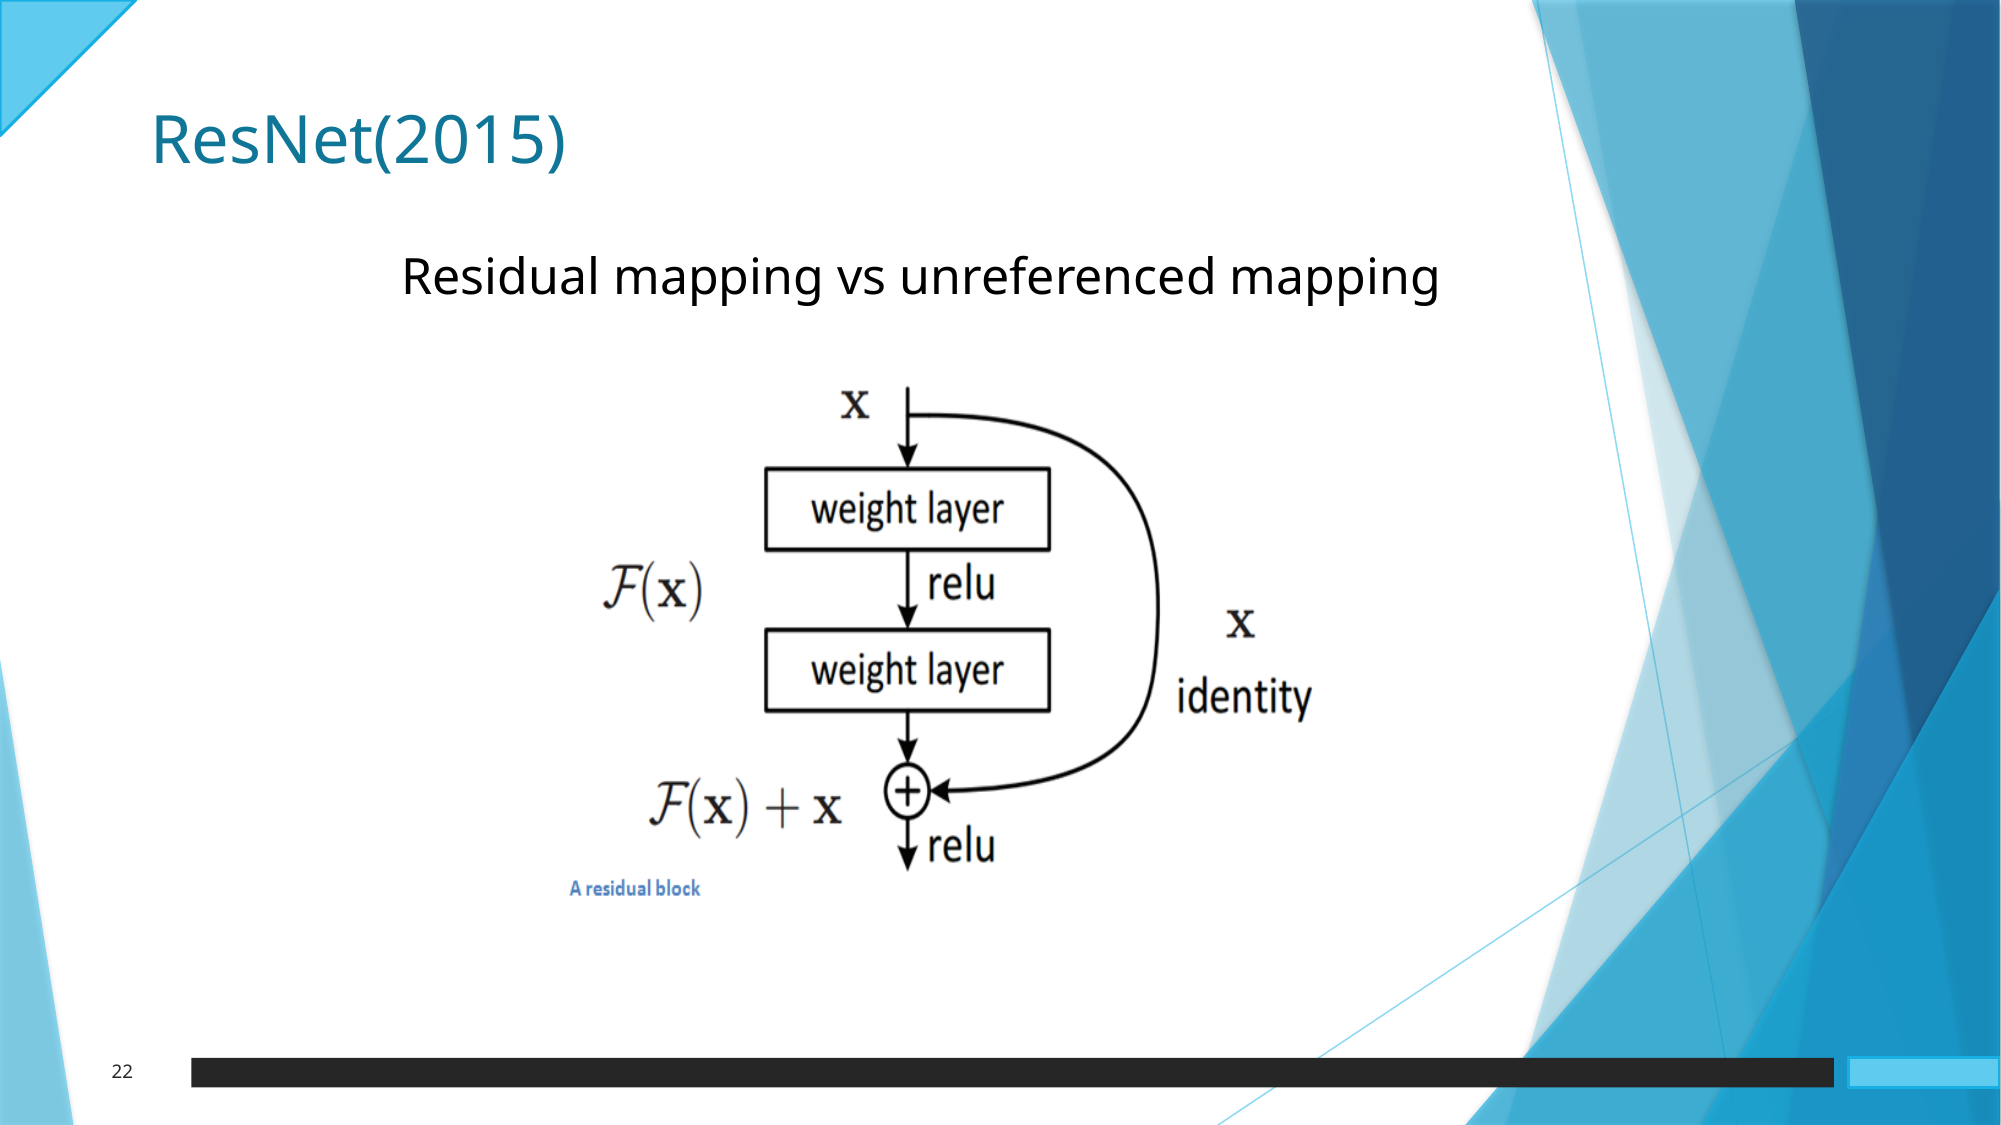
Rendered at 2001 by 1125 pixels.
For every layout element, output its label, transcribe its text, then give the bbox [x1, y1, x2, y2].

text_box [190, 1056, 1835, 1089]
slide_number 22 [67, 1042, 178, 1103]
text_box Residual mapping vs unreferenced mapping [386, 237, 1470, 312]
text_box [1847, 1056, 2000, 1089]
picture [523, 375, 1406, 918]
text_box ResNet(2015) [135, 89, 1834, 185]
text_box [0, 0, 138, 137]
